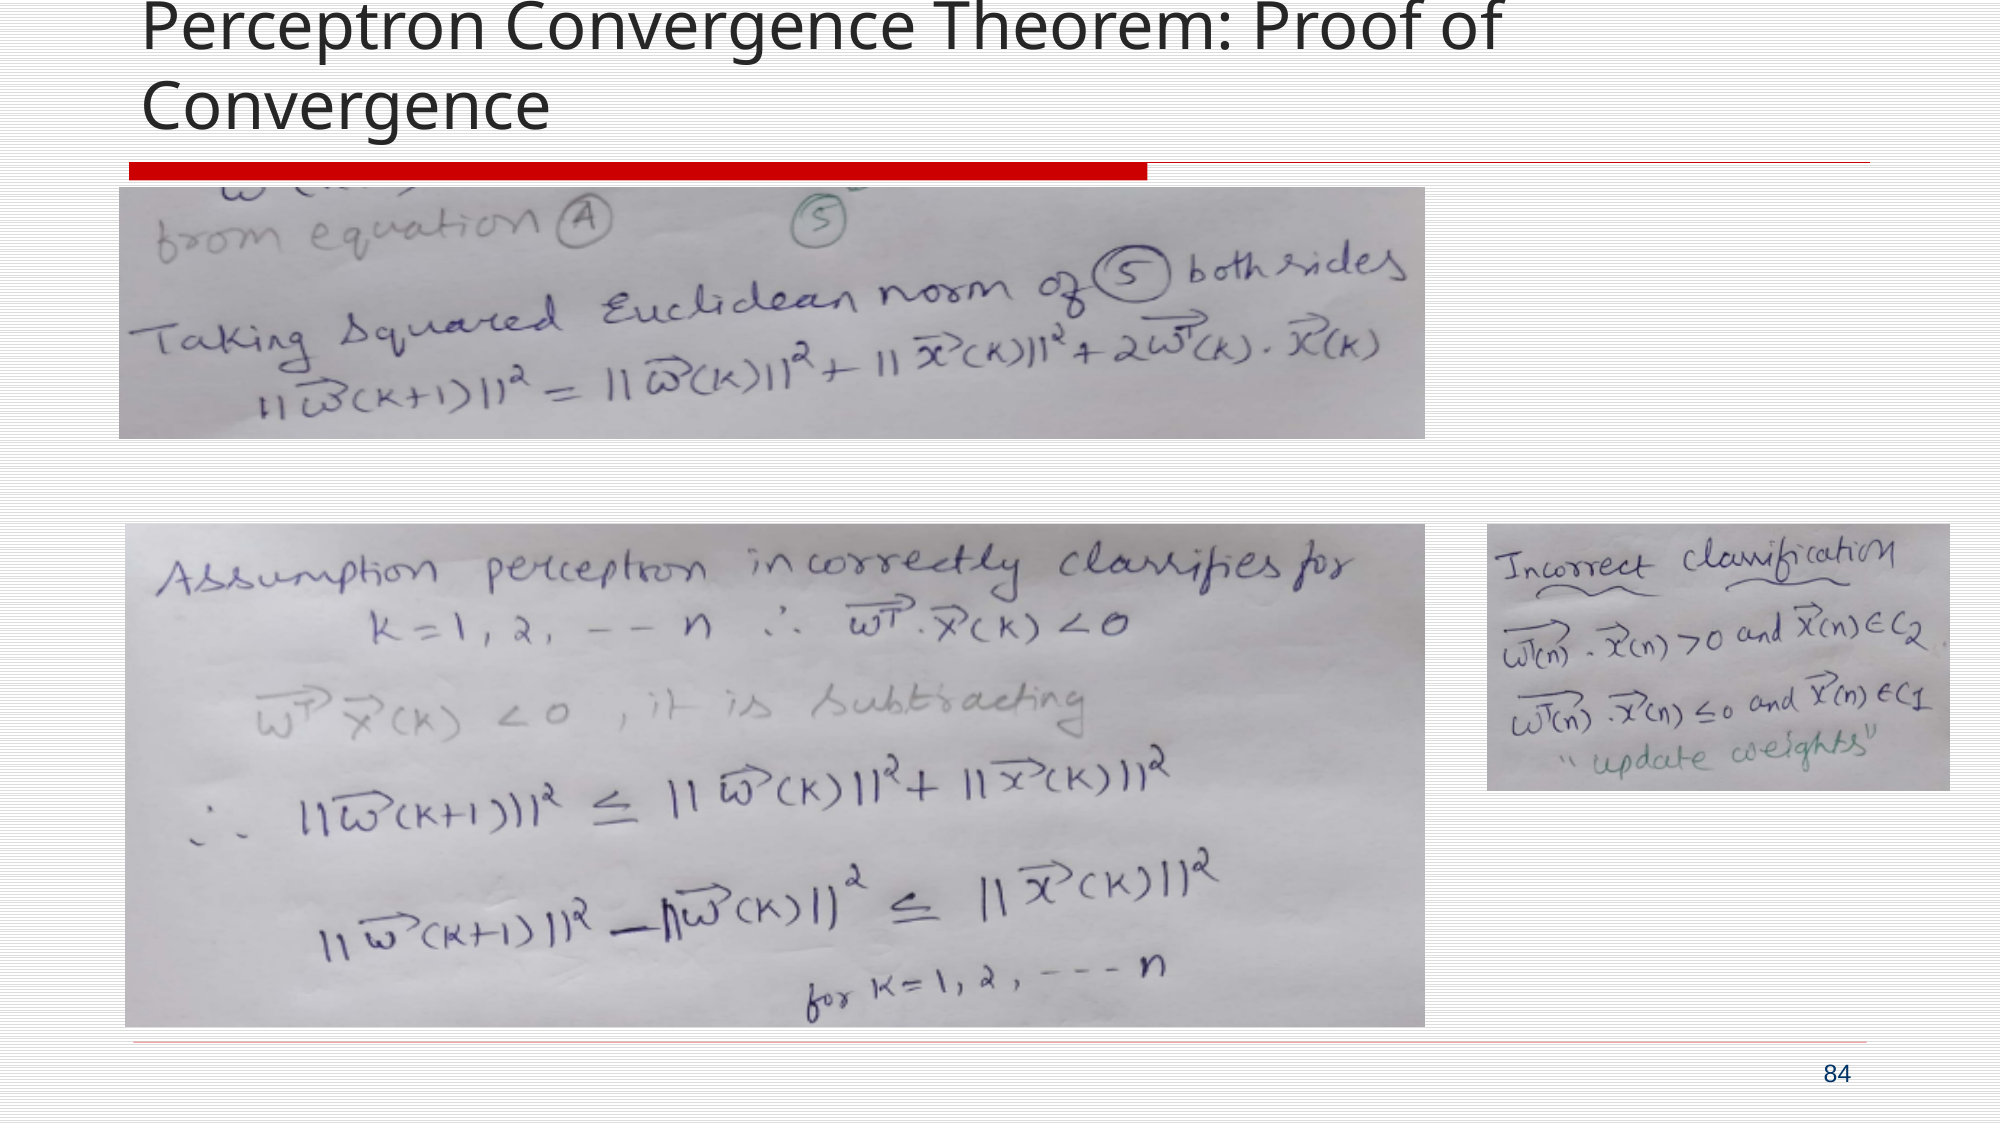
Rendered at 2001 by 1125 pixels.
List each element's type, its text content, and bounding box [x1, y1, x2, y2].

picture [1487, 524, 1951, 792]
picture [125, 524, 1426, 1028]
picture [118, 187, 1426, 440]
slide_number 84 [1433, 1049, 1867, 1103]
title Perceptron Convergence Theorem: Proof of Convergence [125, 24, 1876, 150]
